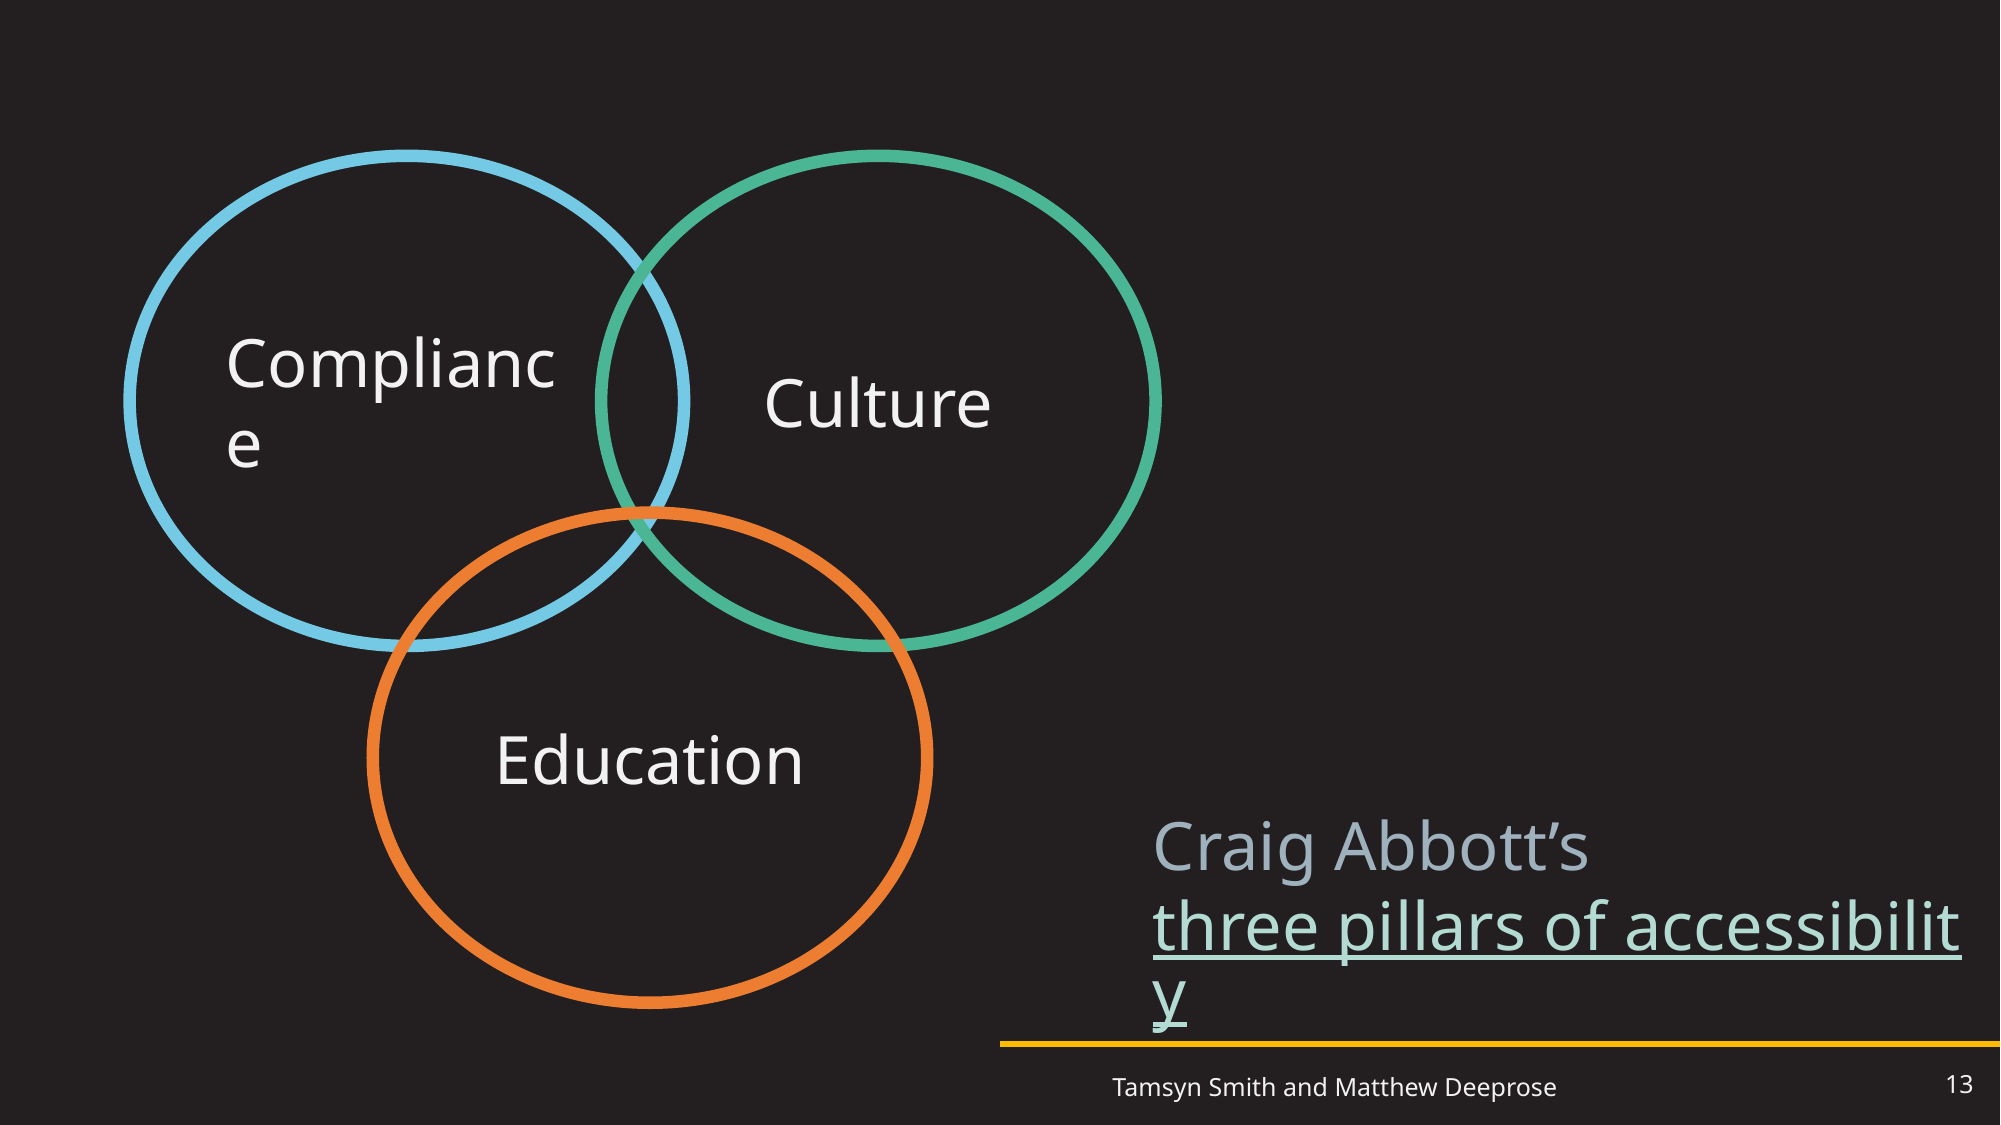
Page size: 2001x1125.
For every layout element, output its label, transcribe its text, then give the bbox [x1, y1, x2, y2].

text_box Culture [600, 154, 1157, 647]
text_box Compliance [128, 154, 642, 647]
footer Tamsyn Smith and Matthew Deeprose [1097, 1055, 1803, 1117]
title Craig Abbott’s 3 pillars of accessibility [31, 24, 1963, 214]
text_box Education [371, 511, 929, 1004]
text_box Craig Abbott’s three pillars of accessibility [1138, 796, 1989, 982]
slide_number 13 [1840, 1055, 1989, 1117]
